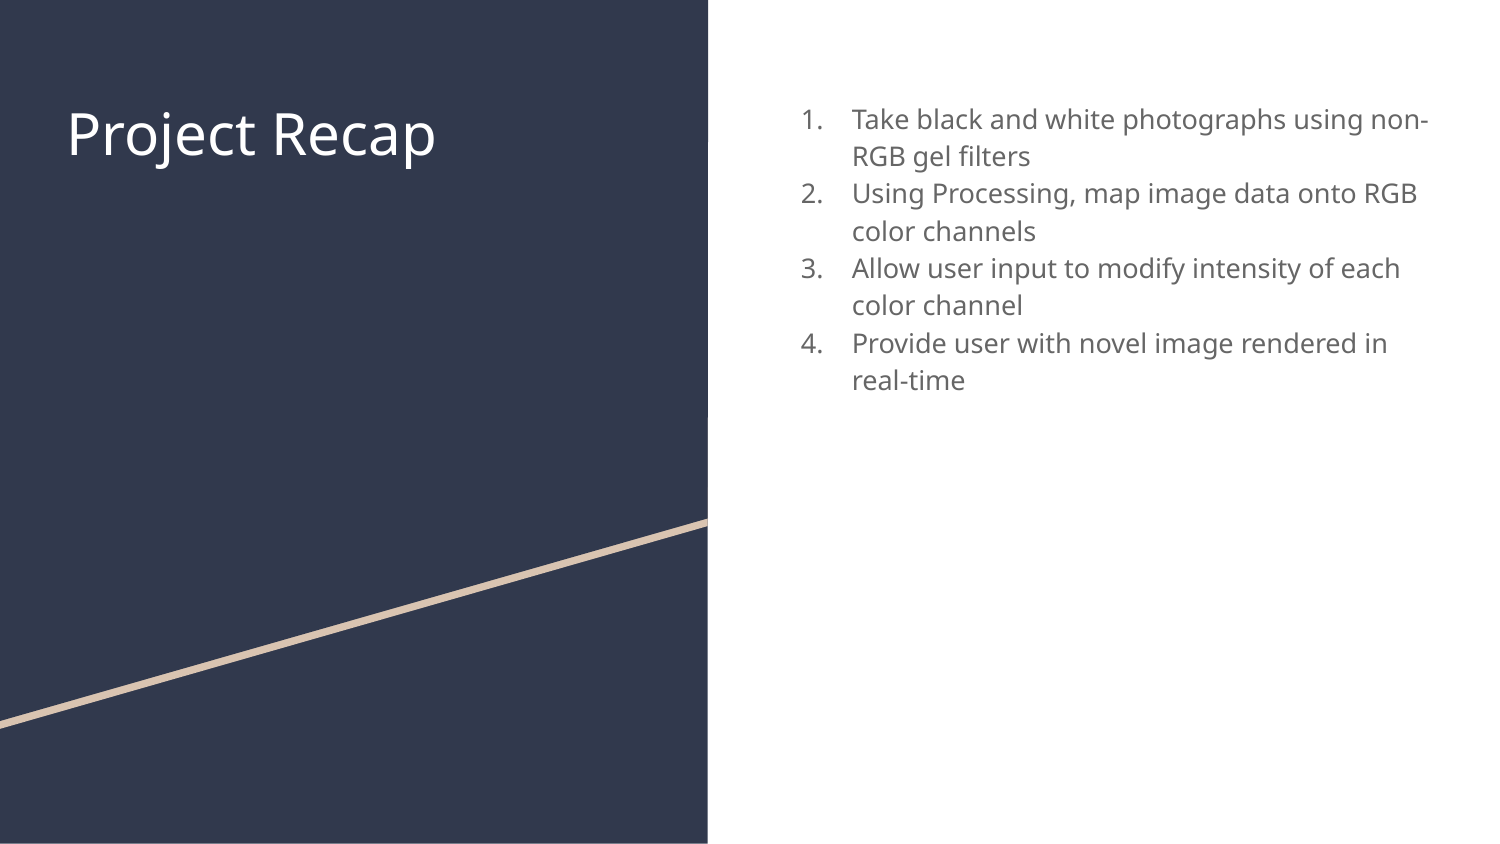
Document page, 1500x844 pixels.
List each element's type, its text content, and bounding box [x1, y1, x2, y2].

title Project Recap [51, 82, 660, 494]
list Take black and white photographs using non-RGB gel filters Using Processing, map image data onto RGB color channels Allow user input to modify intensity of each color channel Provide user with novel image rendered in real-time [761, 82, 1446, 755]
